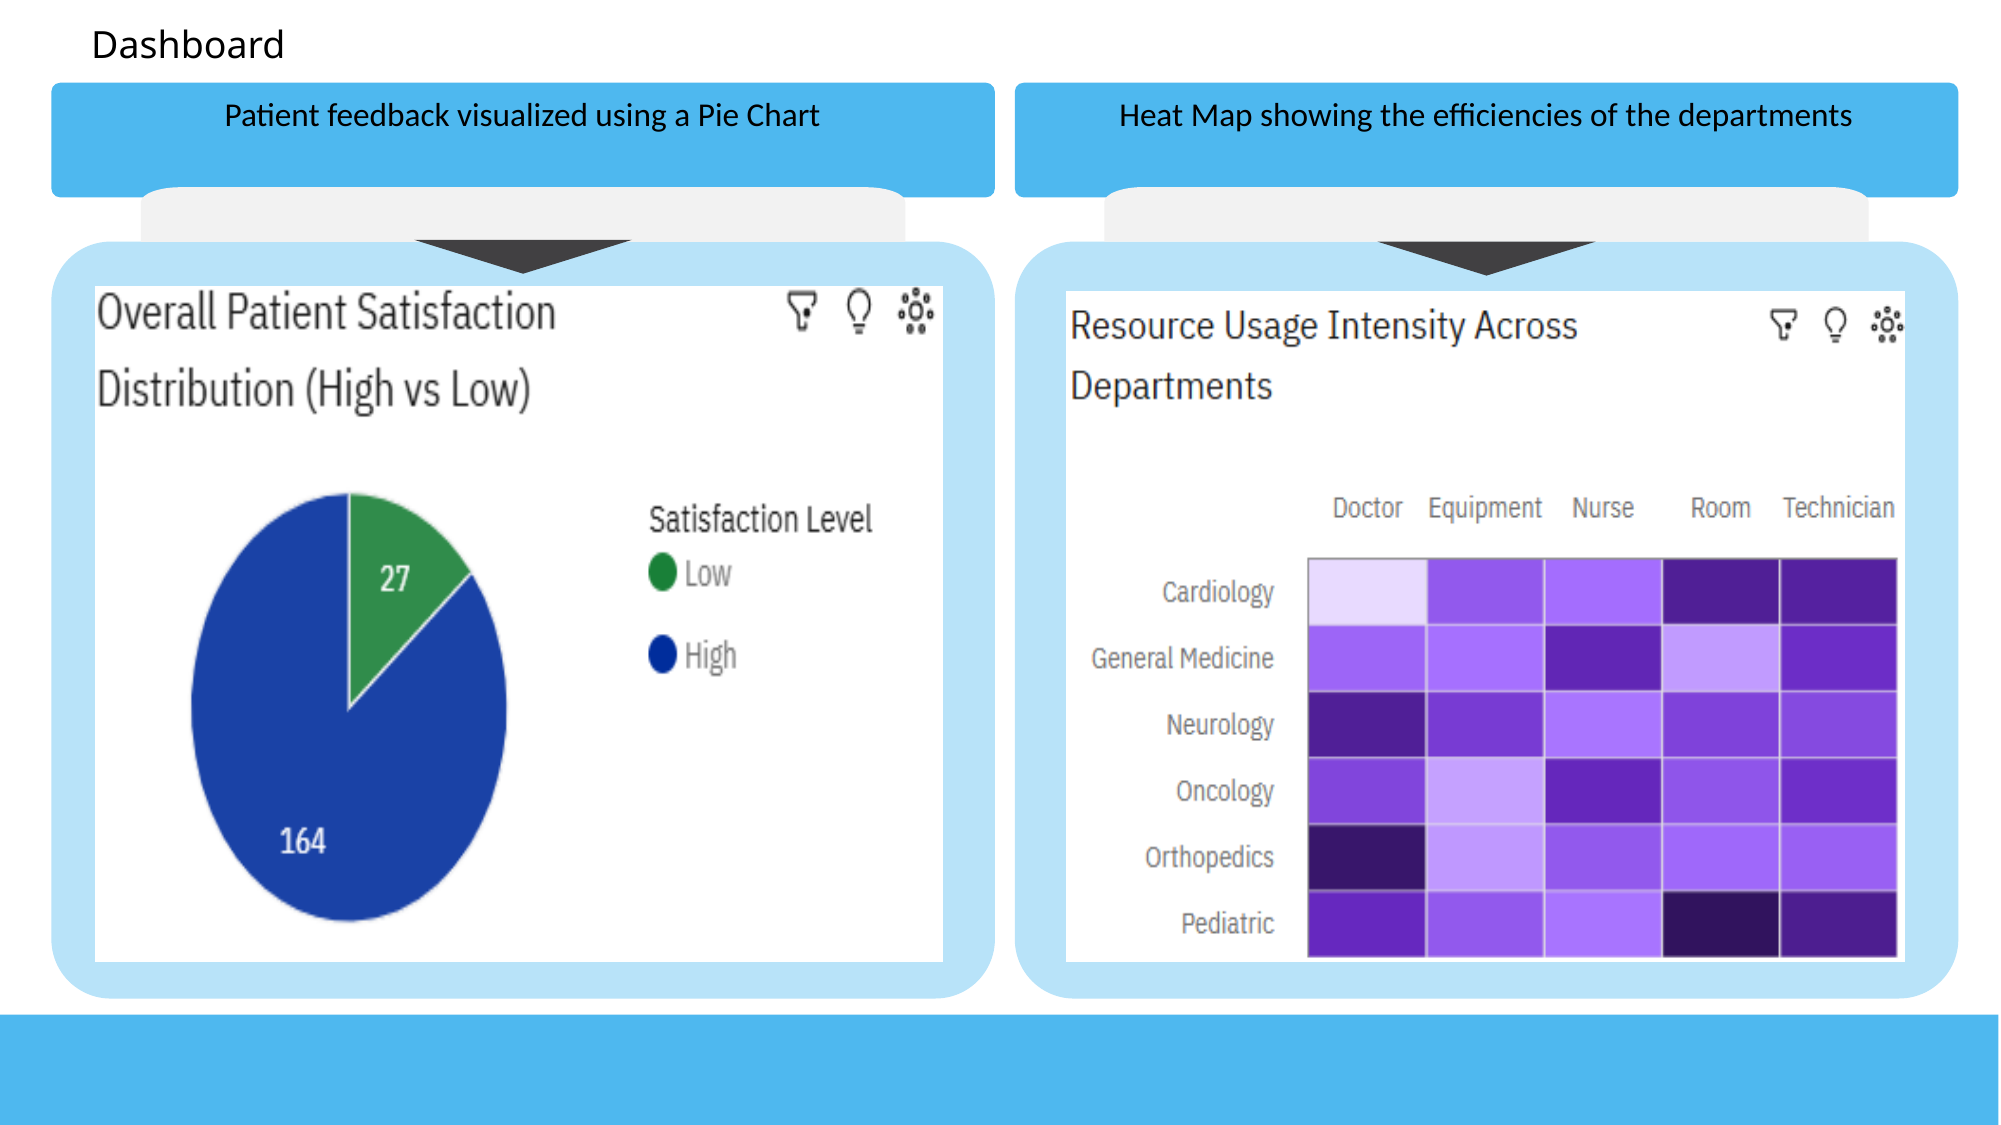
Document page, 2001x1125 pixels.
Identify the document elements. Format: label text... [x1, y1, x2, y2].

text_box Dashboard [76, 13, 921, 74]
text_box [50, 82, 1959, 1000]
picture [1065, 291, 1905, 962]
picture [95, 285, 944, 962]
text_box [0, 1013, 2000, 1125]
